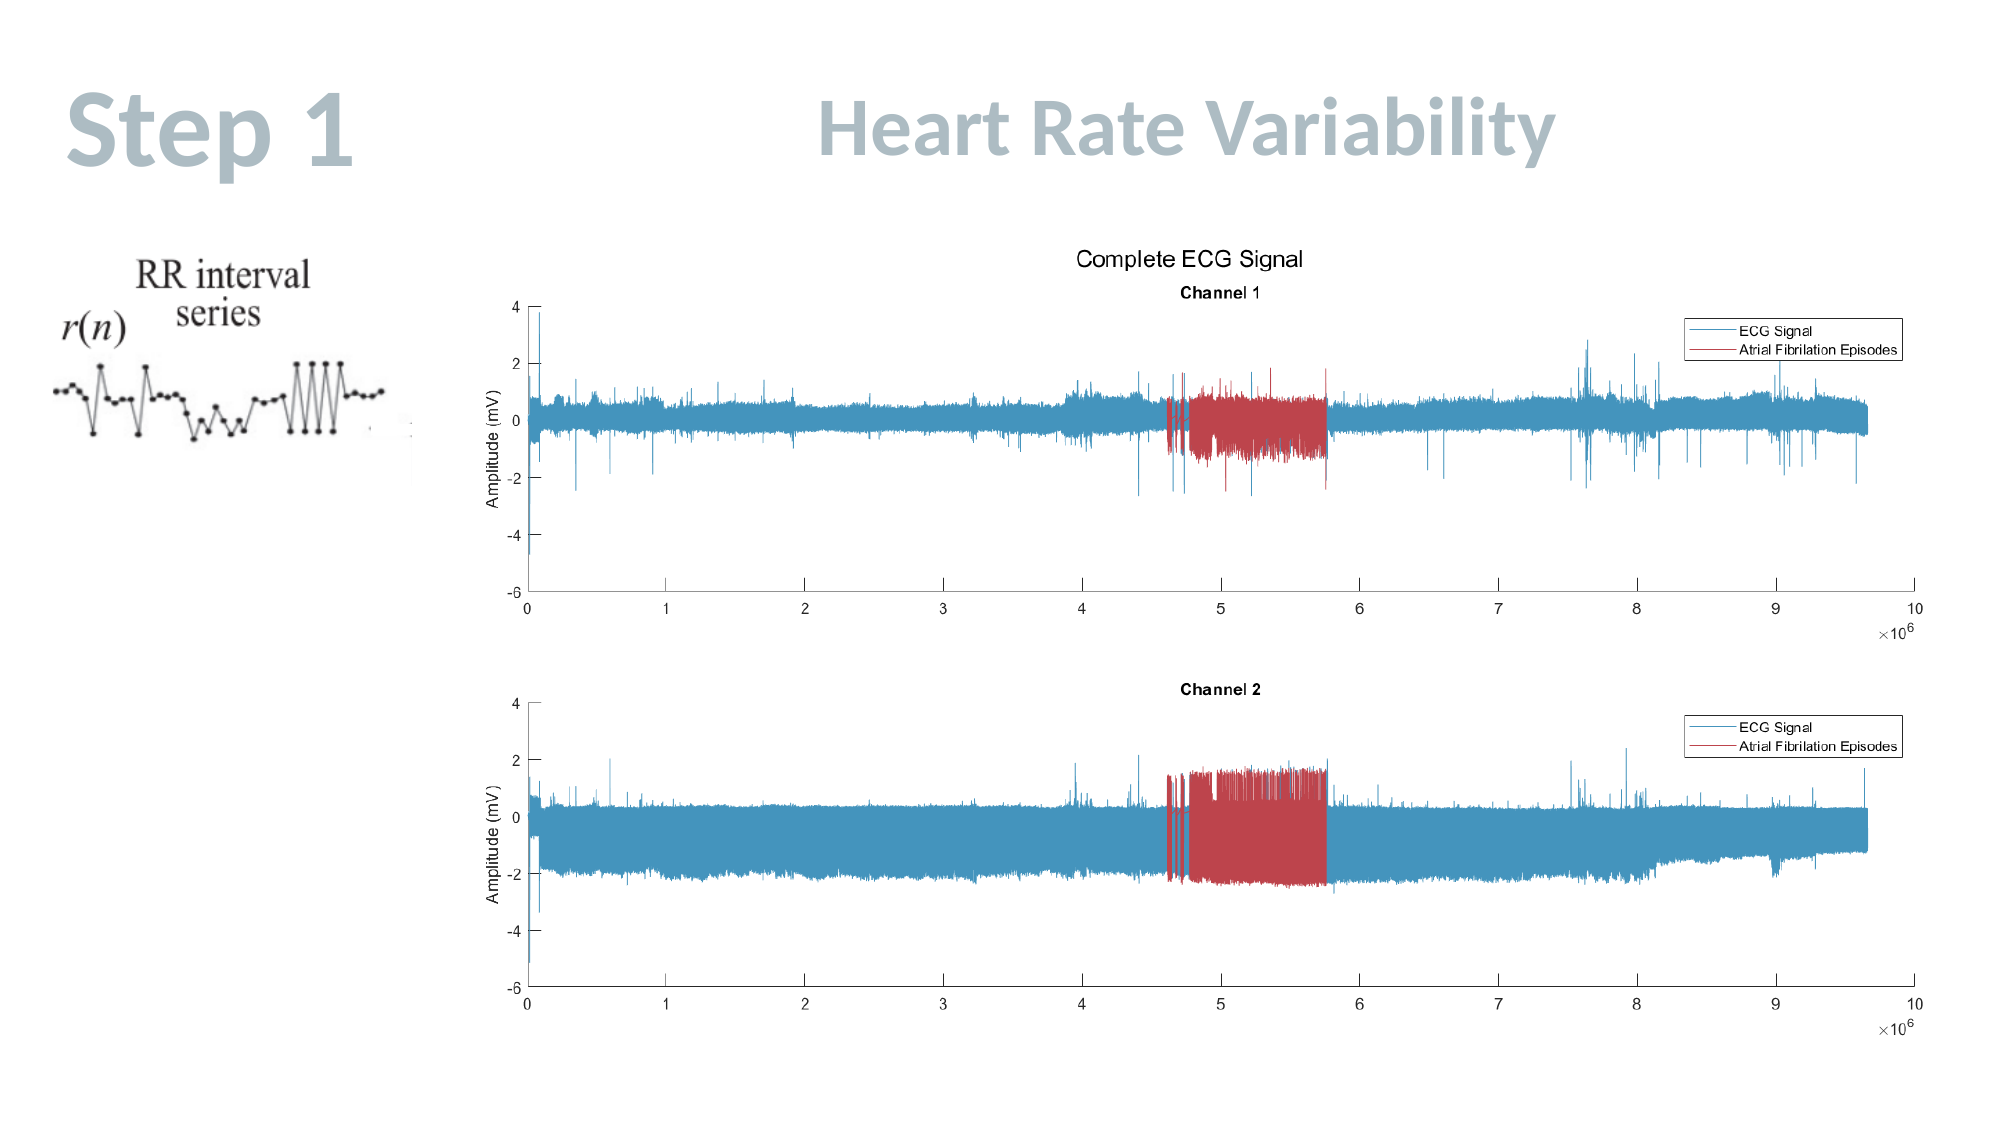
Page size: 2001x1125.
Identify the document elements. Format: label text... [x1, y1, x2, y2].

text_box Step 1 [51, 46, 627, 197]
picture [27, 207, 412, 486]
text_box Heart Rate Variability [802, 64, 1576, 179]
text_box [412, 423, 418, 437]
picture [433, 215, 1945, 1079]
